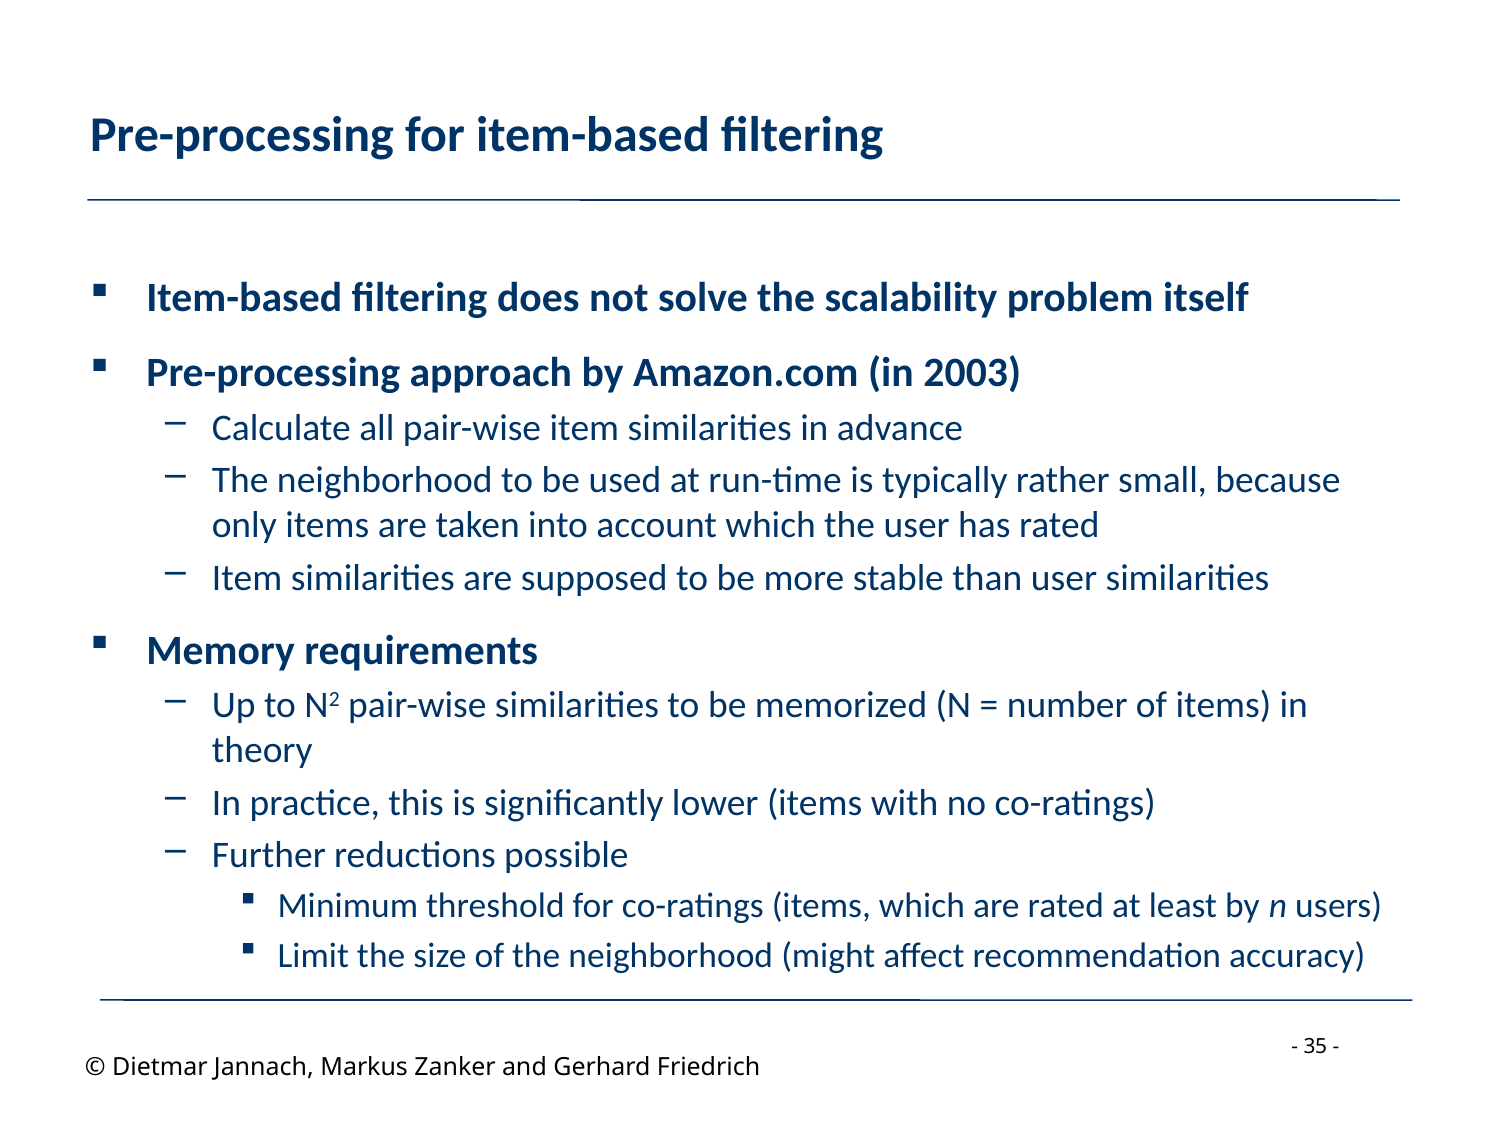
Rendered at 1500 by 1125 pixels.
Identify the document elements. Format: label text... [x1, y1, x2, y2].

title Pre-processing for item-based filtering [74, 37, 1426, 226]
list Item-based filtering does not solve the scalability problem itself Pre-processing approach by Amazon.com (in 2003) Calculate all pair-wise item similarities in advance The neighborhood to be used at run-time is typically rather small, because only items are taken into account which the user has rated Item similarities are supposed to be more stable than user similarities Memory requirements Up to N2 pair-wise similarities to be memorized (N = number of items) in theory In practice, this is significantly lower (items with no co-ratings) Further reductions possible Minimum threshold for co-ratings (items, which are rated at least by n users) Limit the size of the neighborhood (might affect recommendation accuracy) [74, 262, 1426, 1006]
